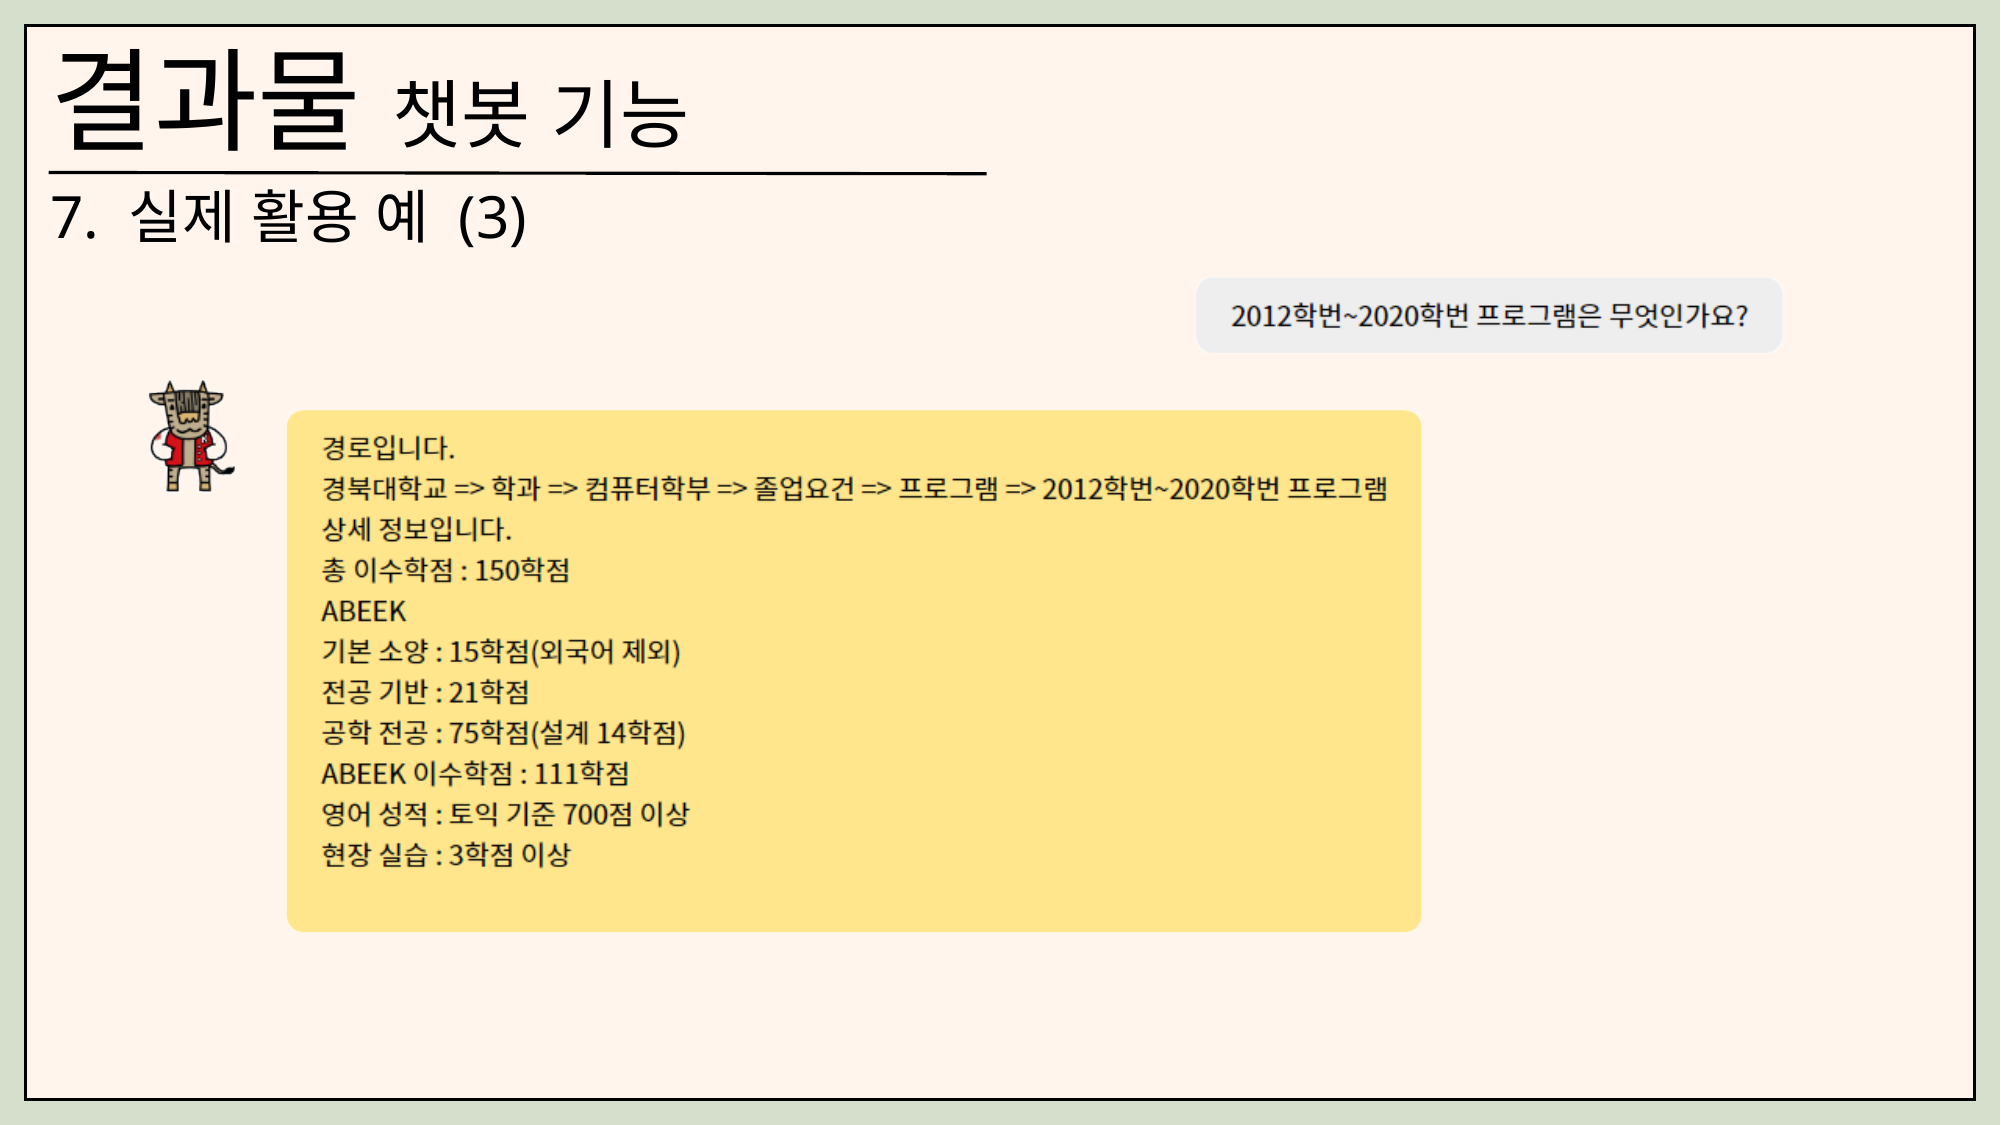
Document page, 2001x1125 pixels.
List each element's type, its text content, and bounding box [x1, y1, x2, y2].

text_box [24, 25, 1975, 1100]
picture [132, 265, 1803, 964]
text_box 결과물 챗봇 기능 [36, 22, 1225, 173]
text_box 7. 실제 활용 예 (3) [35, 172, 759, 258]
